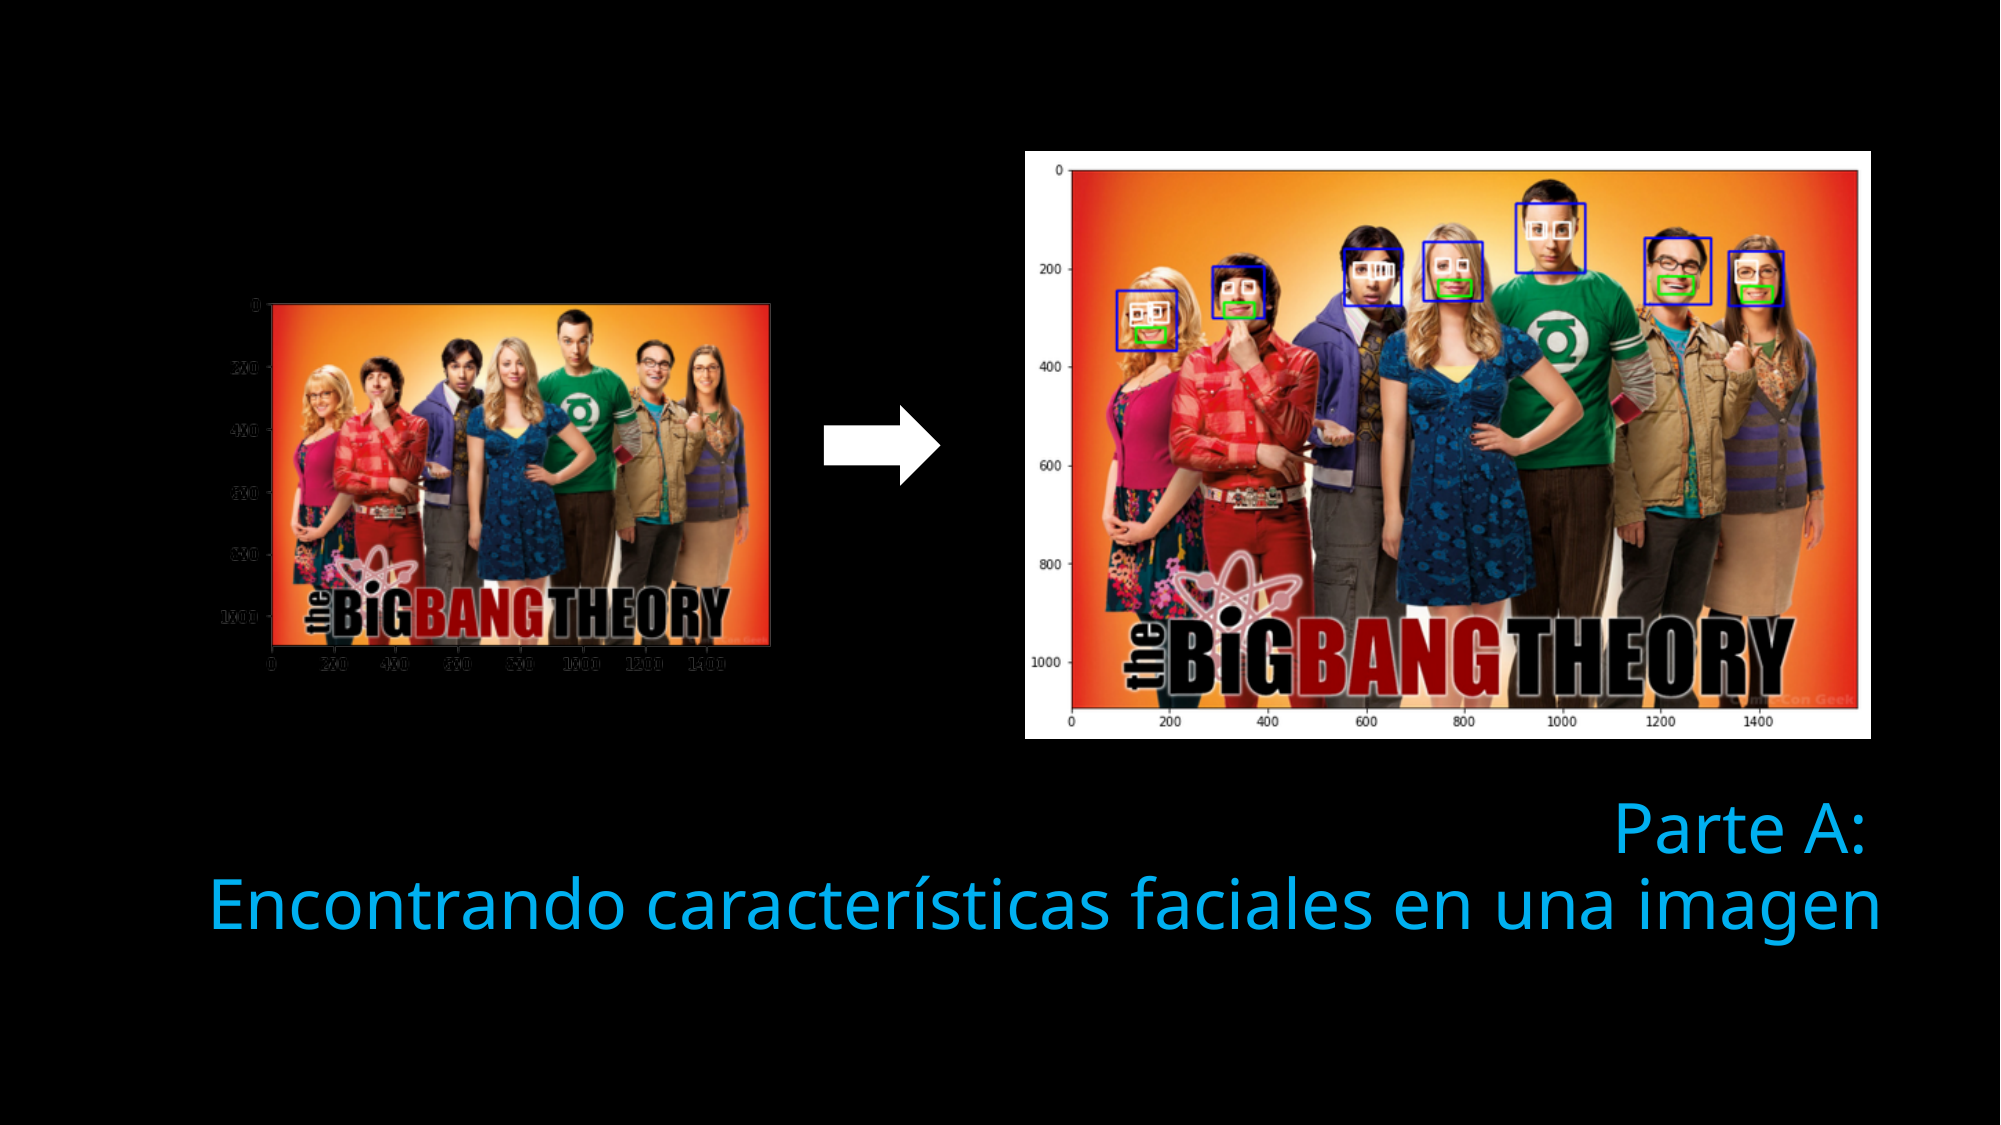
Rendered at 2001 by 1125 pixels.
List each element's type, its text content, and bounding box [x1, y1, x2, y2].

title Parte A: Encontrando características faciales en una imagen [176, 760, 1902, 978]
text_box [823, 404, 941, 486]
picture [209, 288, 780, 683]
picture [1024, 151, 1871, 739]
